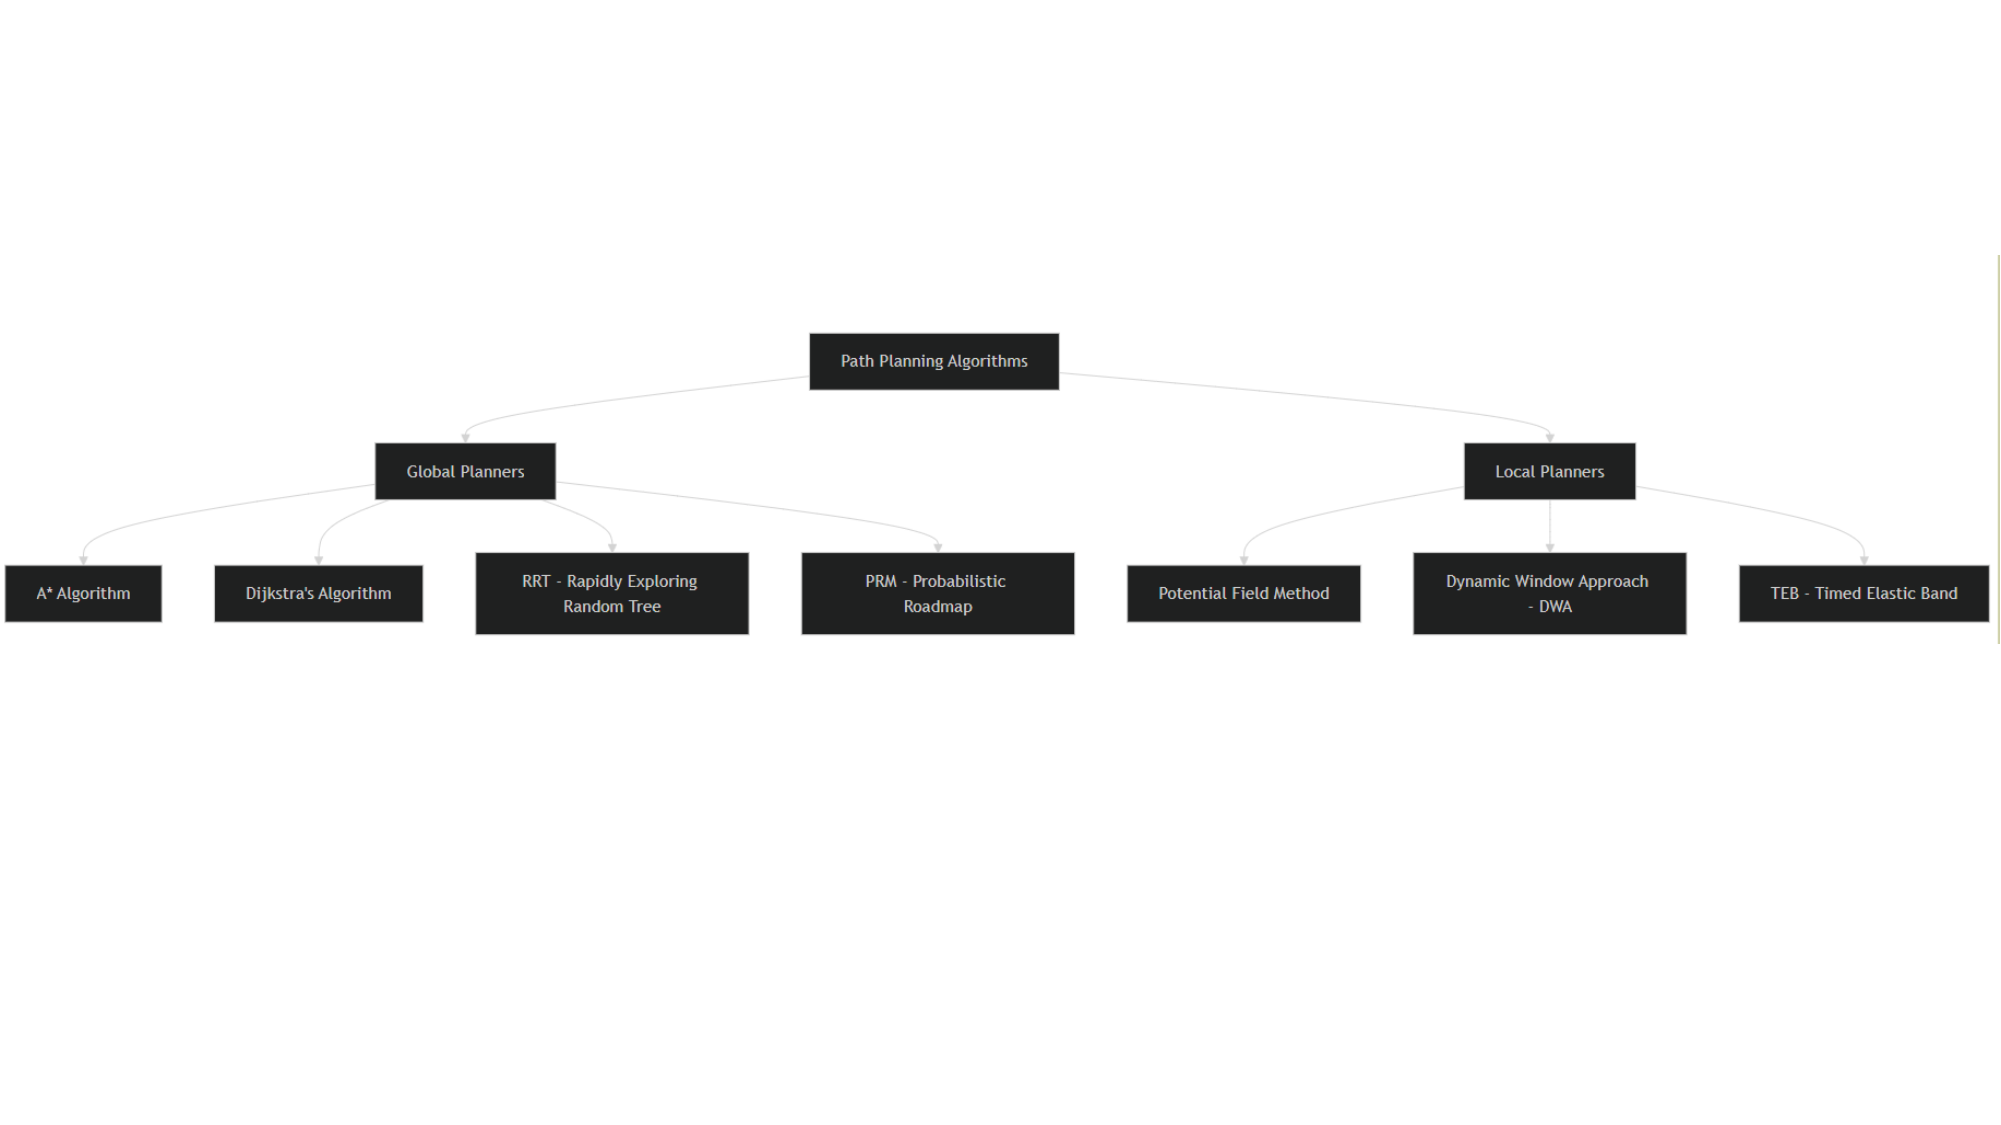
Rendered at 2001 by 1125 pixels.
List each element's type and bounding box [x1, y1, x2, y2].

picture [0, 255, 2000, 644]
